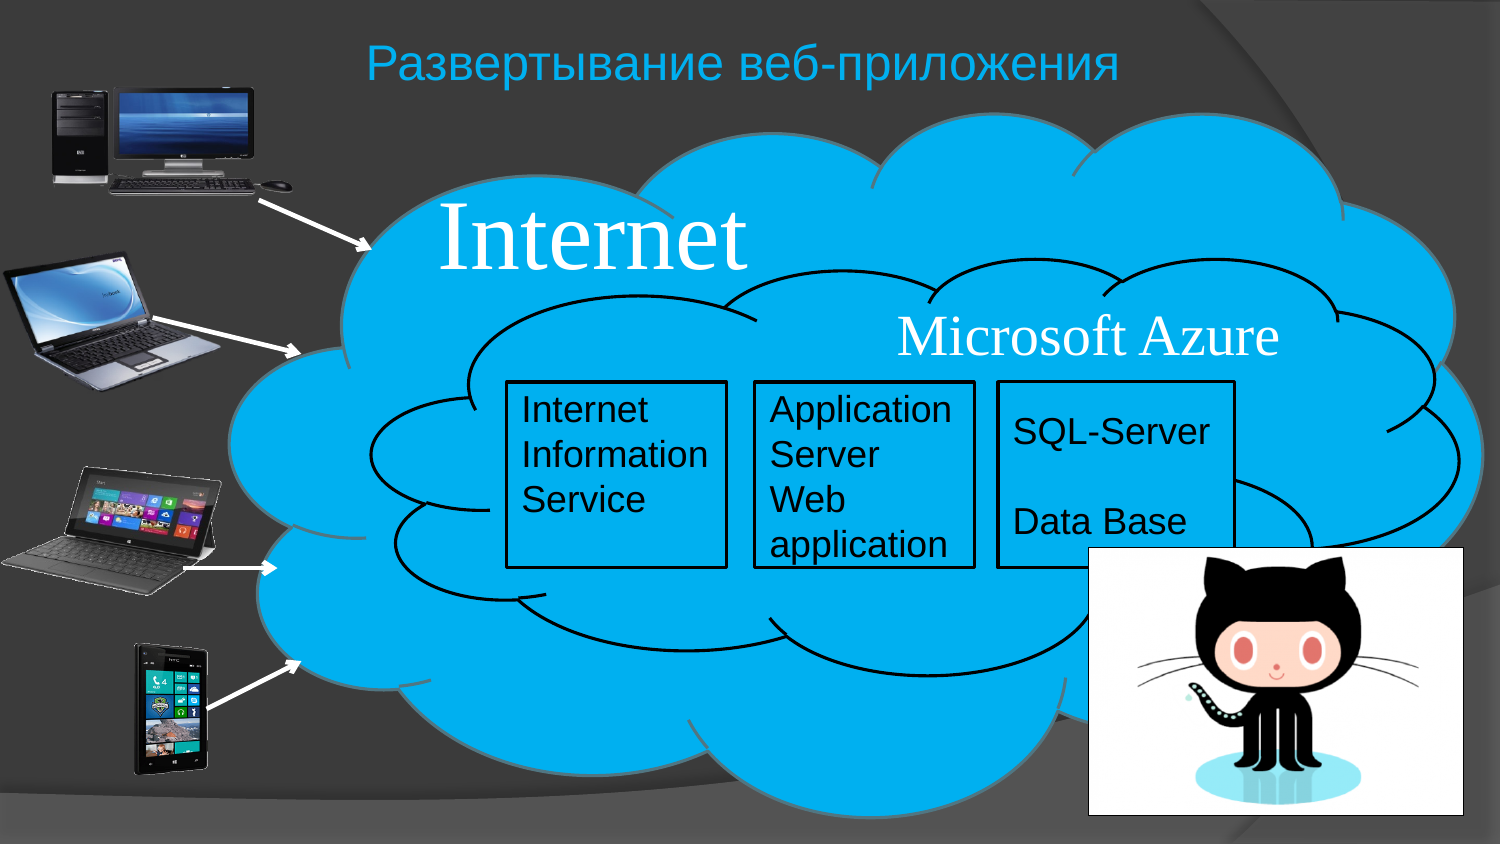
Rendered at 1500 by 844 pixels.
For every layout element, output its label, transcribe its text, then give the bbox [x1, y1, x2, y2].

text_box Internet Information Service [505, 380, 728, 569]
text_box Microsoft Azure [881, 289, 1296, 375]
picture [0, 249, 222, 394]
text_box [369, 257, 1461, 678]
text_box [258, 199, 373, 250]
text_box Развертывание веб-приложения [29, 23, 1457, 98]
text_box Application Server Web application [753, 380, 976, 569]
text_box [206, 660, 302, 710]
text_box [670, 112, 1485, 538]
text_box Internet [422, 161, 764, 297]
text_box [227, 202, 1079, 820]
picture [83, 643, 259, 775]
picture [40, 80, 302, 201]
text_box SQL-Server Data Base [996, 380, 1236, 569]
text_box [152, 317, 302, 355]
picture [1088, 547, 1465, 816]
picture [0, 463, 255, 610]
